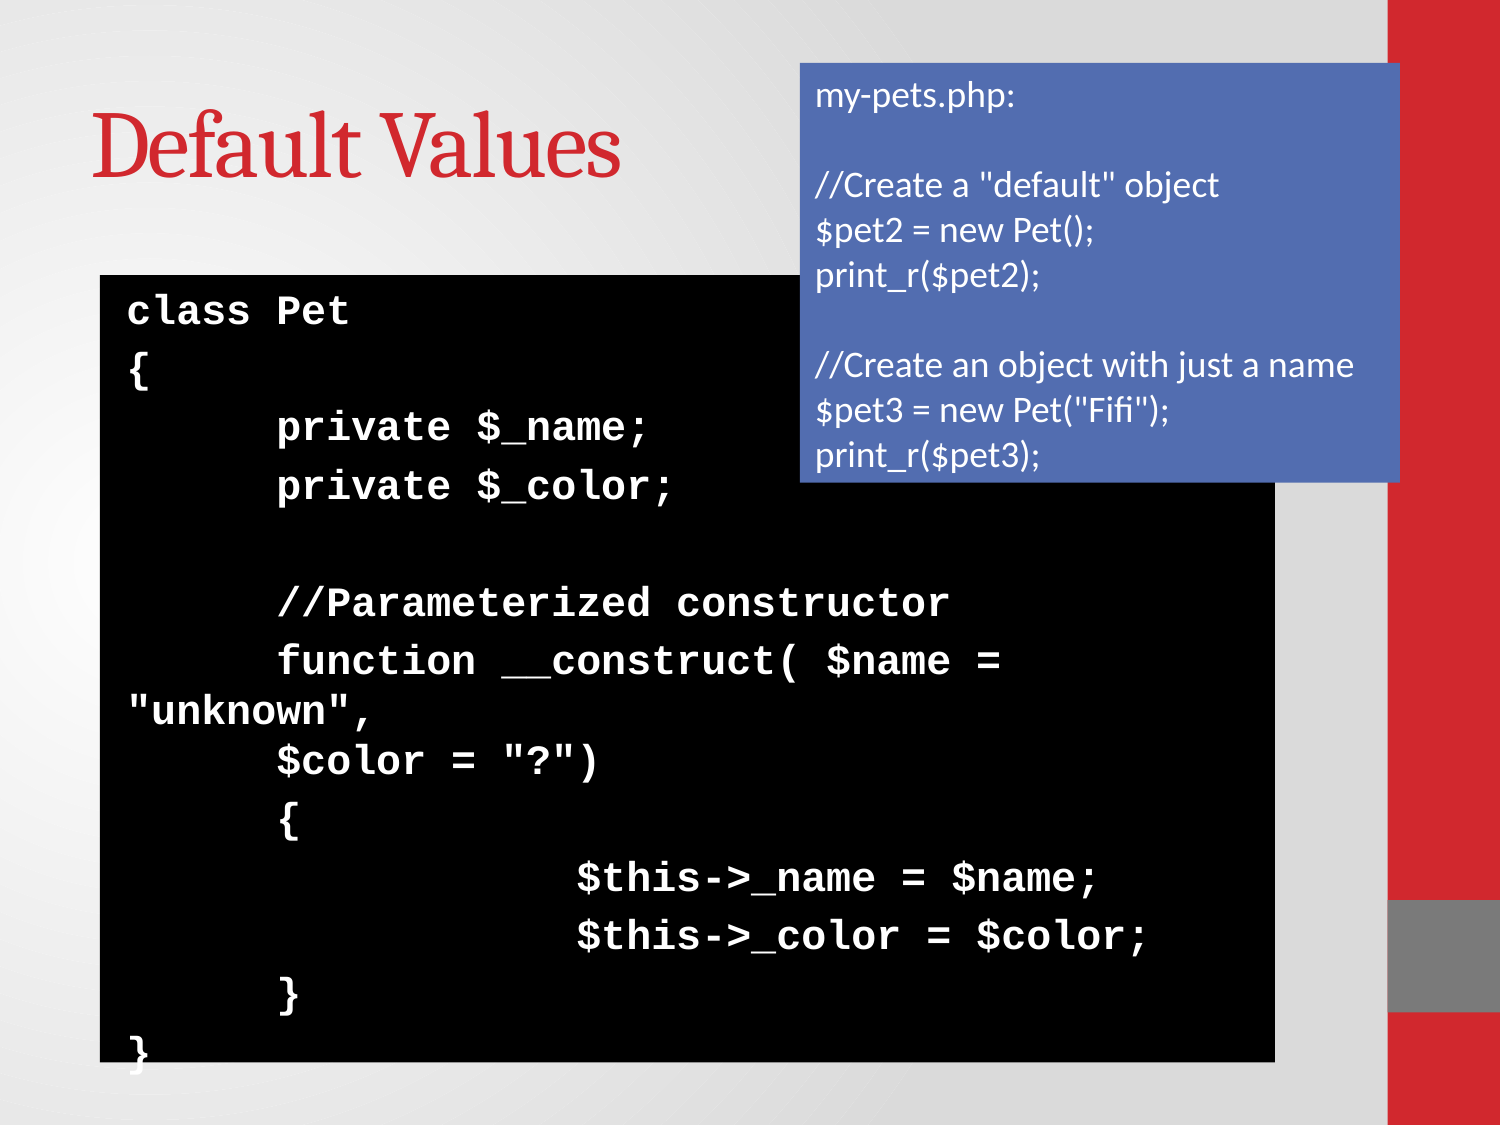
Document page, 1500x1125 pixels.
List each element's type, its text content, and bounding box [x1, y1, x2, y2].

title Default Values [75, 45, 1325, 233]
text_box my-pets.php: //Create a "default" object $pet2 = new Pet(); print_r($pet2); //Create an object with just a name $pet3 = new Pet("Fifi"); print_r($pet3); [799, 62, 1400, 483]
text_box class Pet { private $_name; private $_color; //Parameterized constructor function __construct( $name = "unknown", $color = "?") { $this->_name = $name; $this->_color = $color; } } [99, 275, 1275, 1063]
